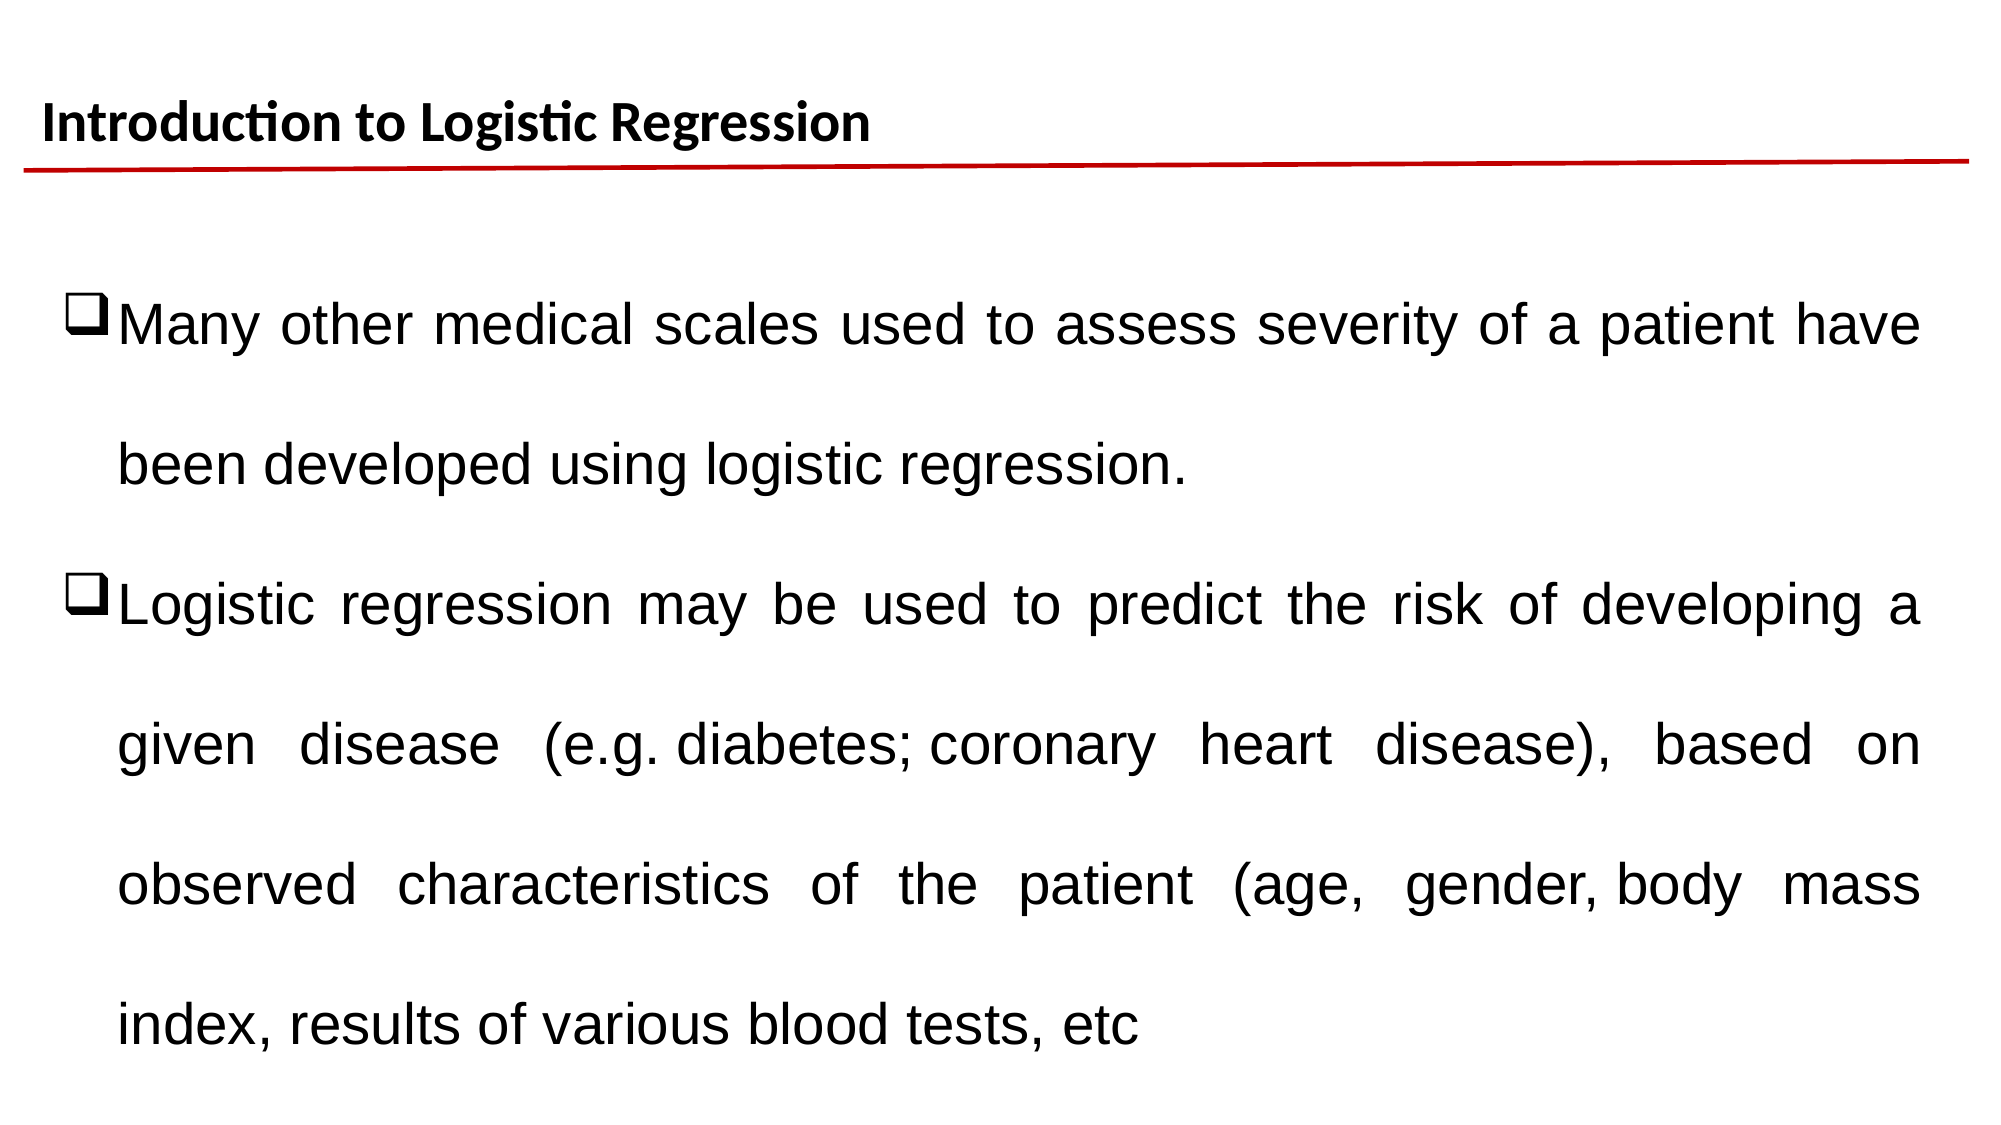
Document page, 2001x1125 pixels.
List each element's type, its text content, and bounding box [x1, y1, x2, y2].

text_box Introduction to Logistic Regression [26, 75, 1892, 161]
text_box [23, 161, 1970, 171]
text_box Many other medical scales used to assess severity of a patient have been developed using logistic regression. Logistic regression may be used to predict the risk of developing a given disease (e.g. diabetes; coronary heart disease), based on observed characteristics of the patient (age, gender, body mass index, results of various blood tests, etc [46, 209, 1939, 1064]
